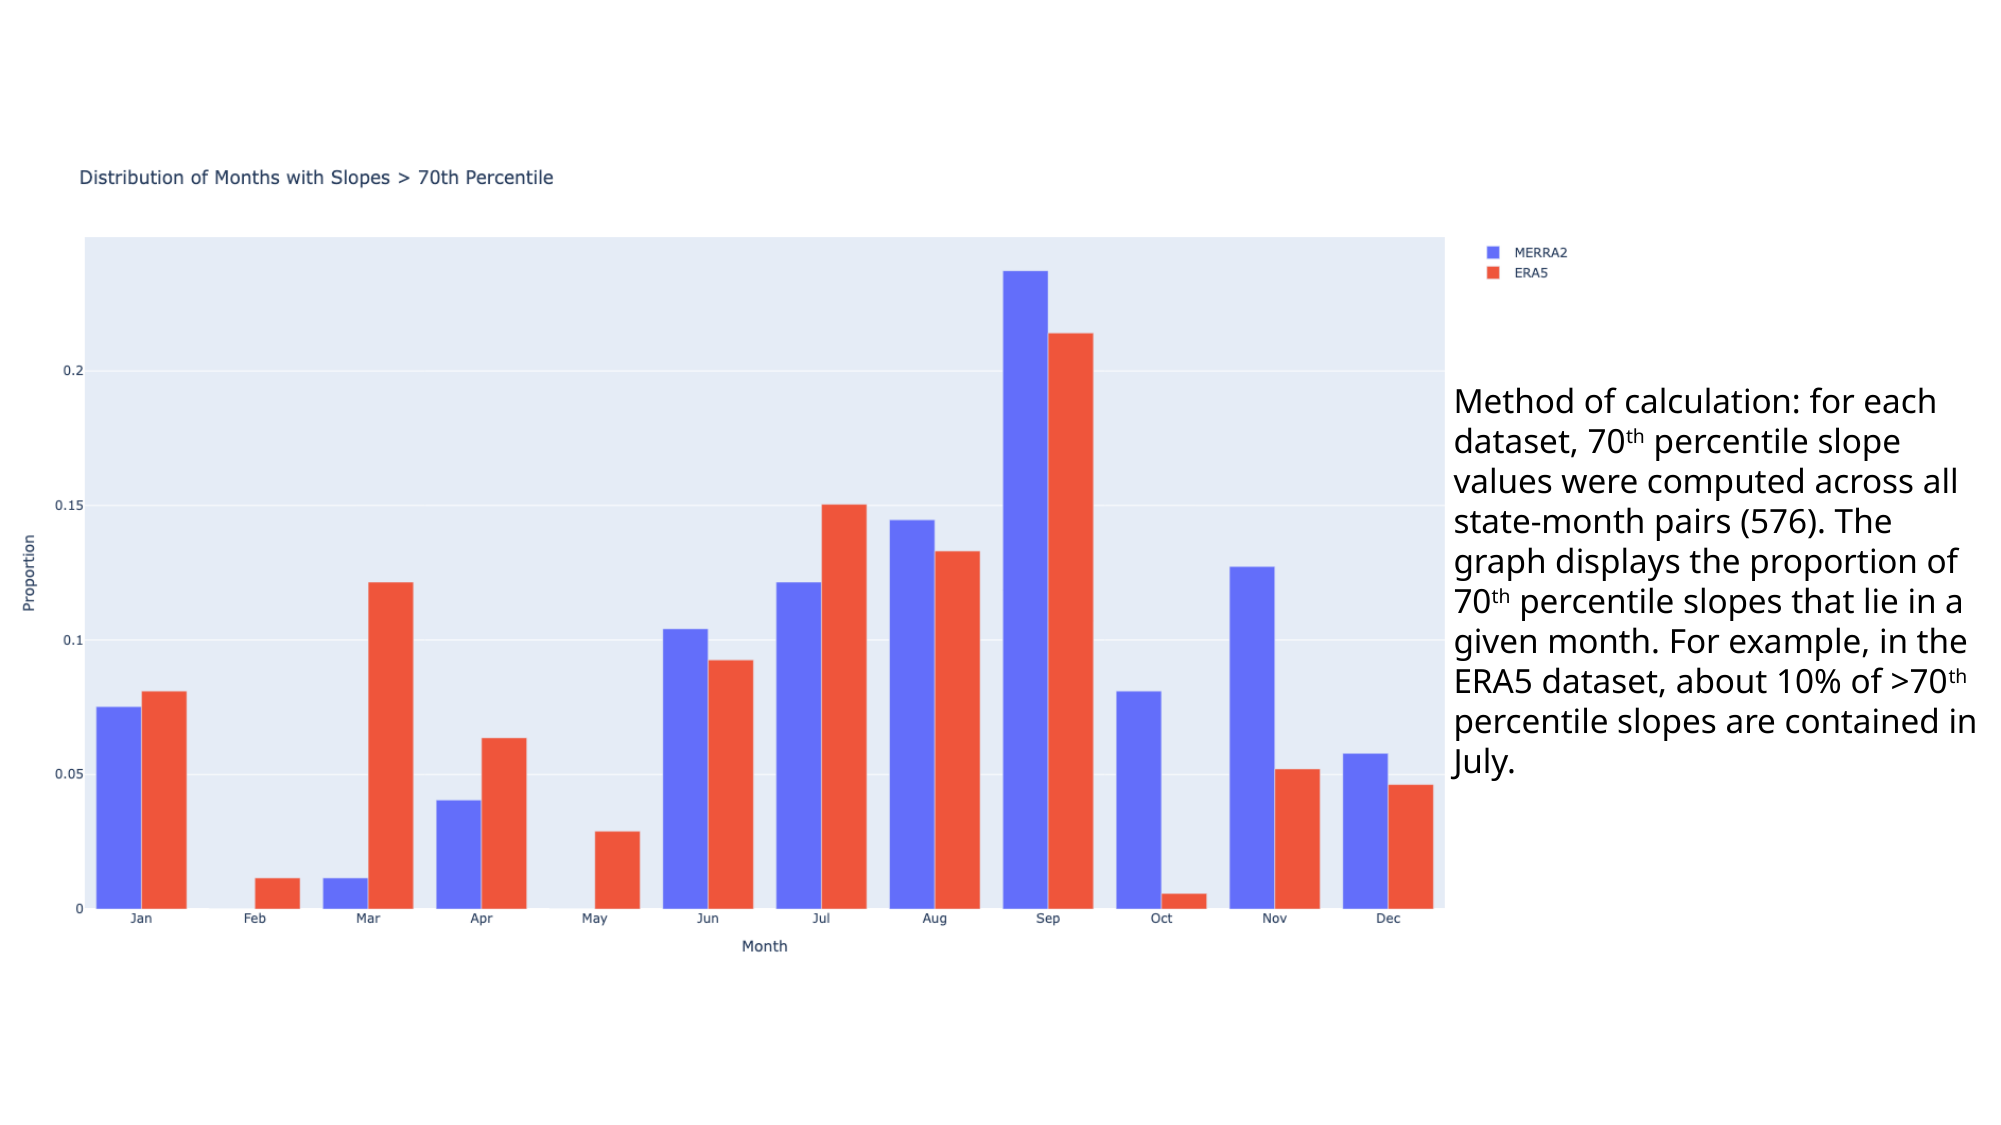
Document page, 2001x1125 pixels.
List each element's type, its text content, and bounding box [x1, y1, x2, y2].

text_box Method of calculation: for each dataset, 70th percentile slope values were computed across all state-month pairs (576). The graph displays the proportion of 70th percentile slopes that lie in a given month. For example, in the ERA5 dataset, about 10% of >70th percentile slopes are contained in July. [1588, 373, 2000, 827]
picture [0, 131, 1588, 994]
